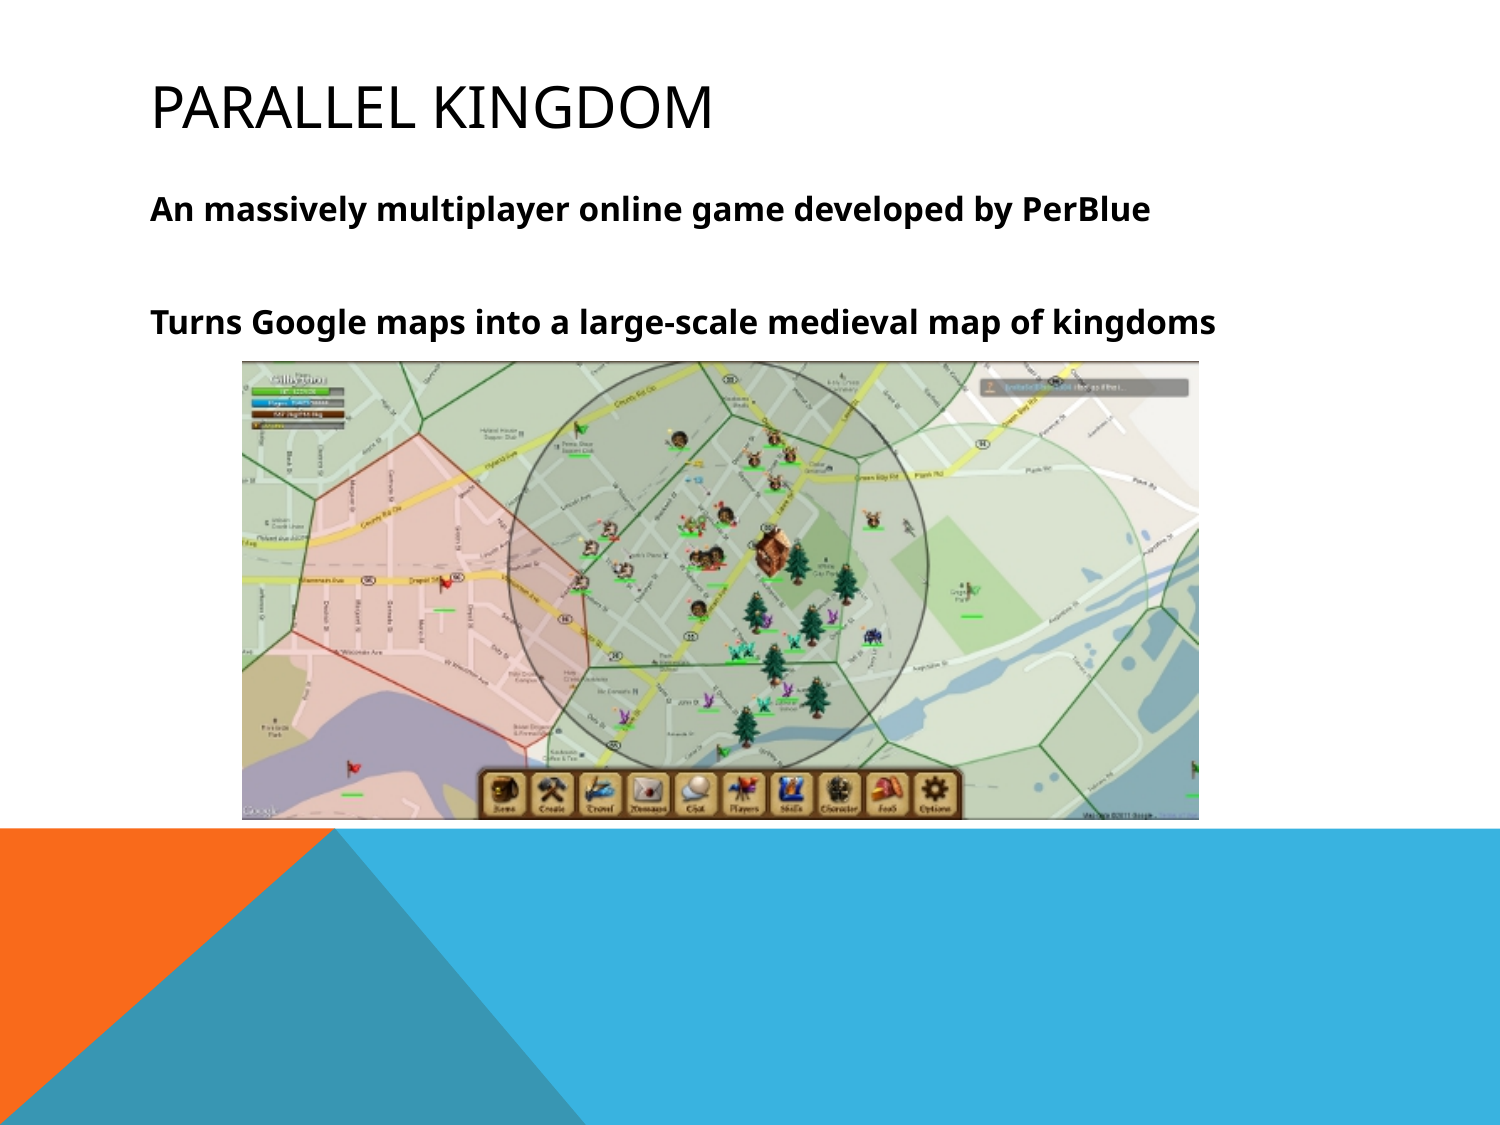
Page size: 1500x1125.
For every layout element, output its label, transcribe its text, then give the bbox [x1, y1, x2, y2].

list An massively multiplayer online game developed by PerBlue Turns Google maps into a large-scale medieval map of kingdoms [135, 180, 1369, 768]
title Parallel Kingdom [135, 60, 1369, 150]
picture [241, 361, 1200, 820]
